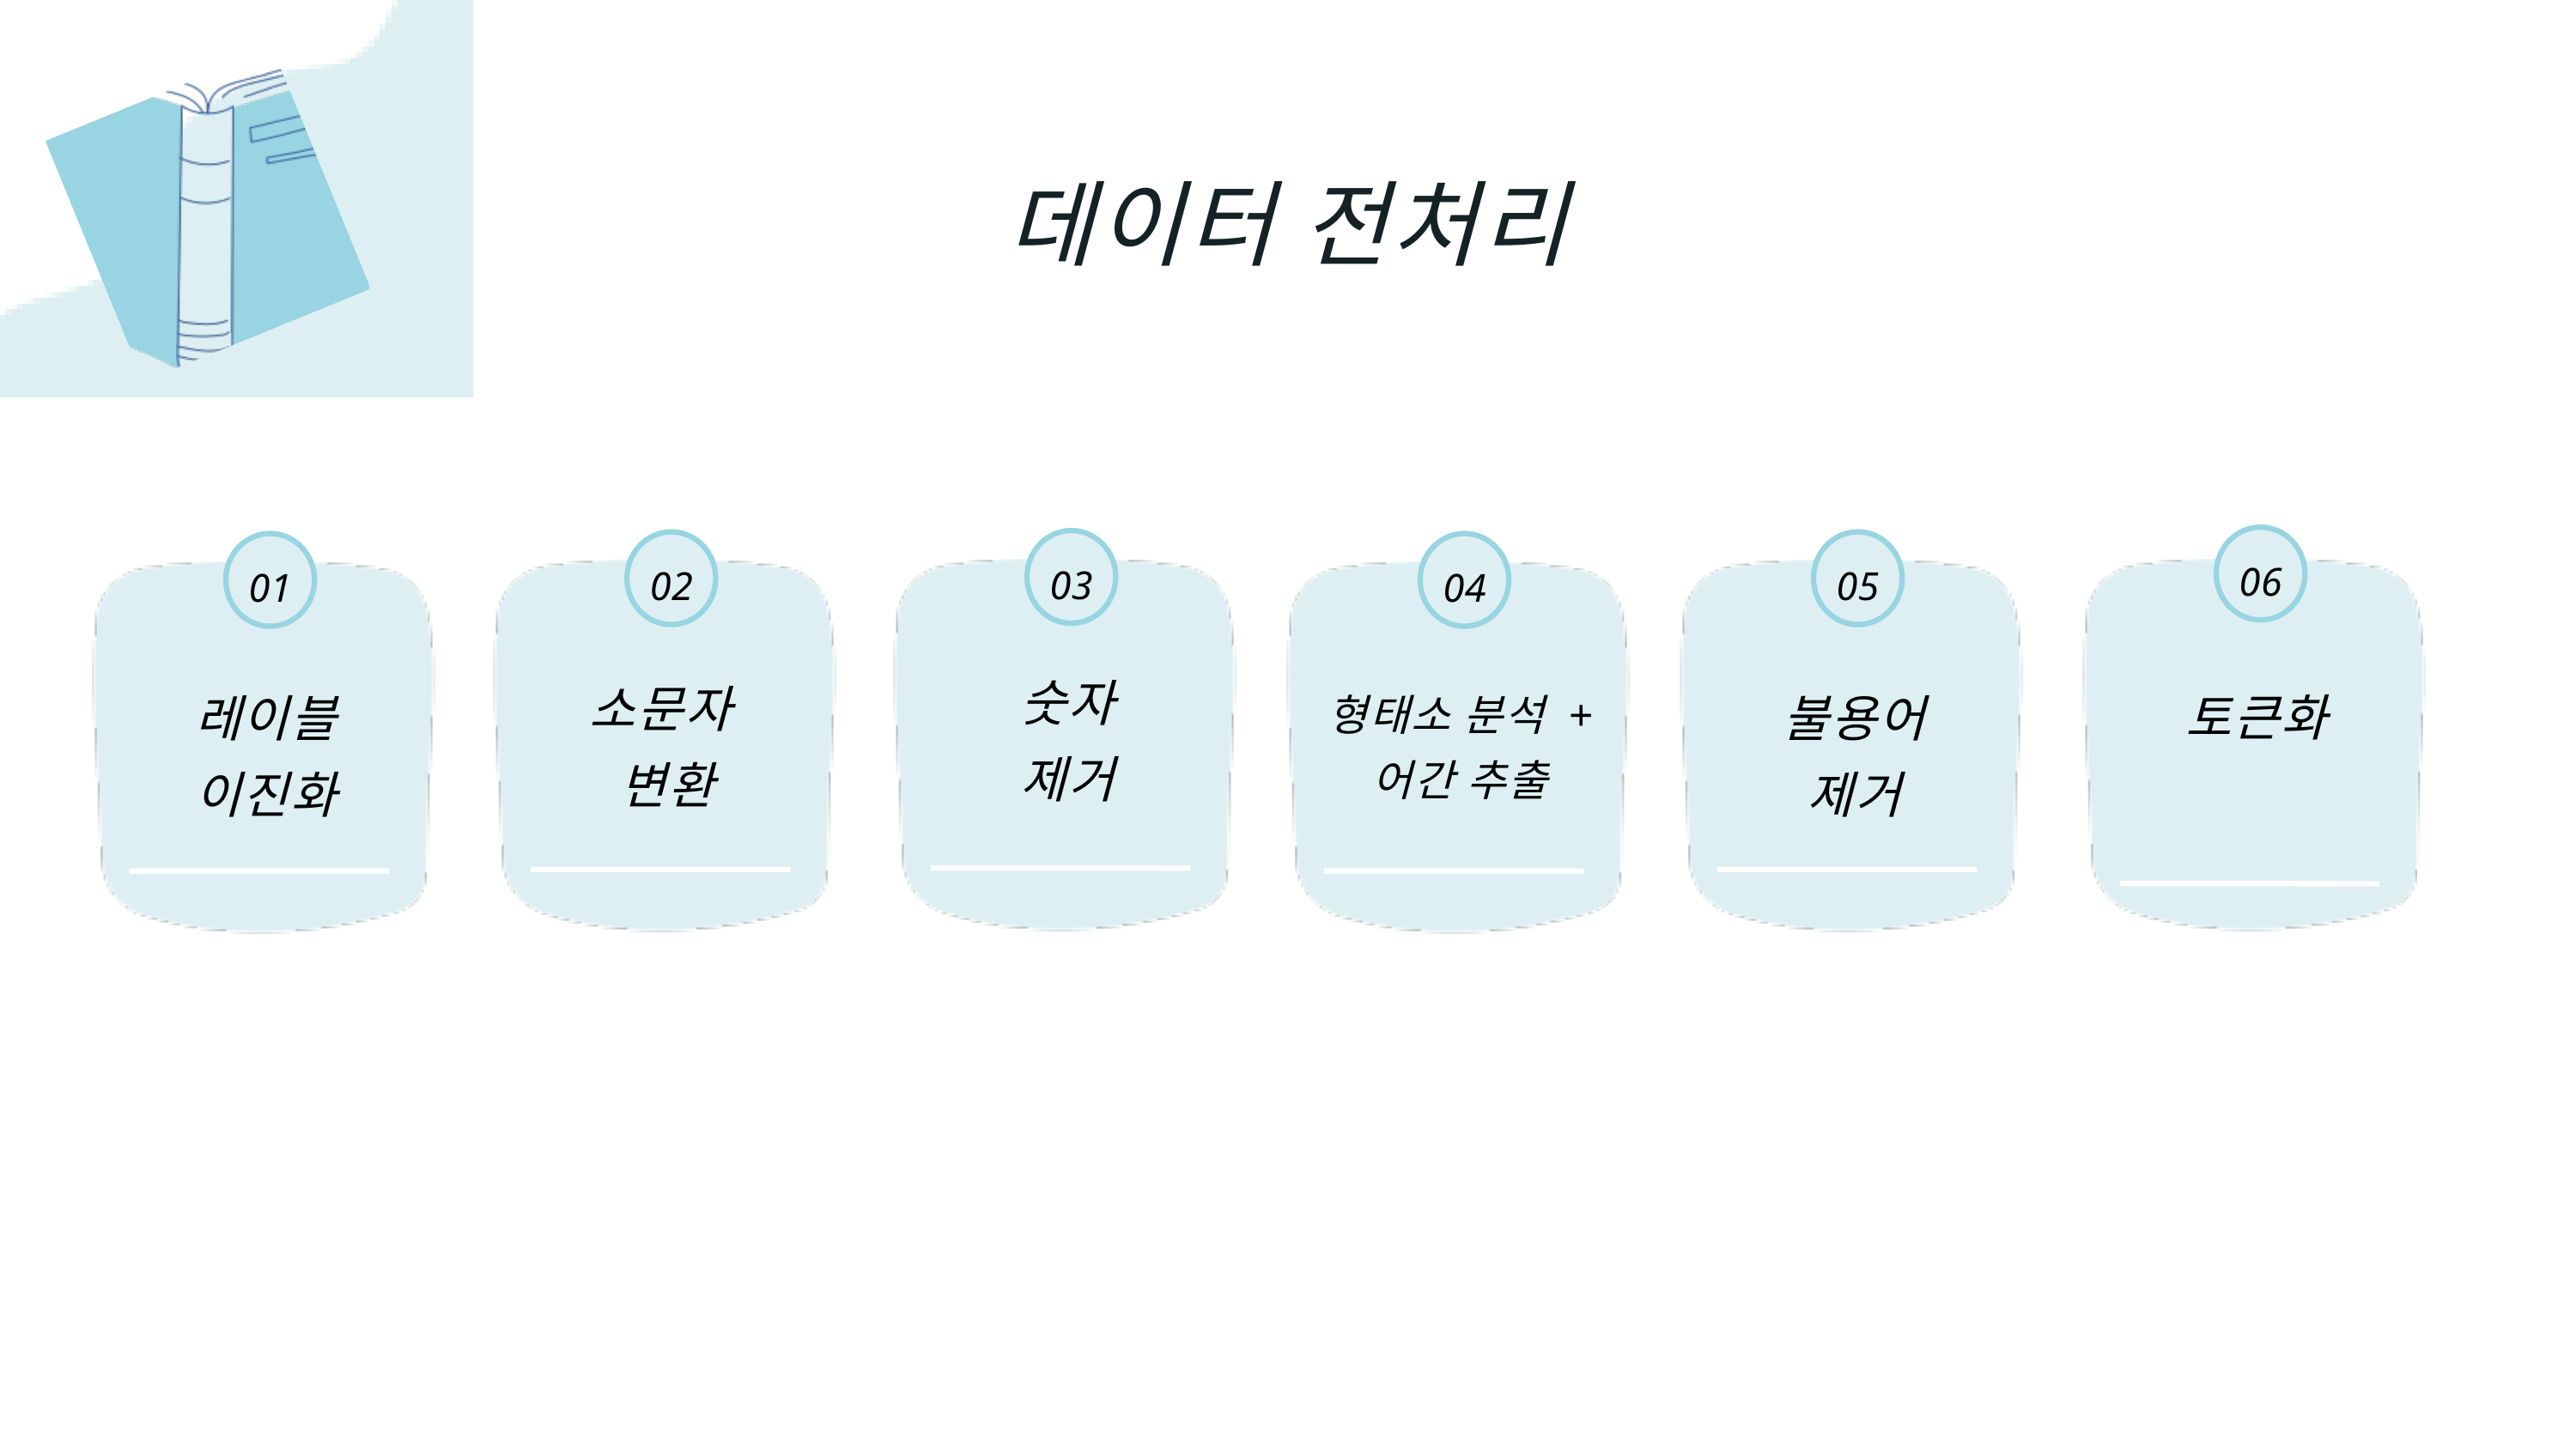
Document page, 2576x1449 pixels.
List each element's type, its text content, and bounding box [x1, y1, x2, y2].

text_box [1285, 561, 1635, 940]
text_box [0, 0, 474, 397]
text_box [1026, 530, 1116, 624]
text_box [1679, 560, 2029, 938]
text_box [892, 559, 1242, 937]
text_box 소문자 변환 [585, 661, 750, 815]
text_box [1419, 533, 1510, 627]
text_box 토큰화 [2183, 669, 2330, 746]
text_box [626, 531, 716, 625]
text_box 데이터 전처리 [717, 135, 1859, 278]
text_box 불용어 제거 [1780, 670, 1928, 824]
text_box [2081, 559, 2432, 937]
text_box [225, 533, 315, 627]
text_box 형태소 분석 + 어간 추출 [1326, 673, 1595, 805]
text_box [1813, 531, 1903, 625]
text_box 숫자 제거 [1018, 654, 1117, 809]
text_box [2215, 526, 2306, 621]
text_box [91, 561, 441, 940]
text_box [492, 560, 842, 938]
text_box [45, 48, 371, 382]
text_box 레이블 이진화 [192, 670, 340, 824]
